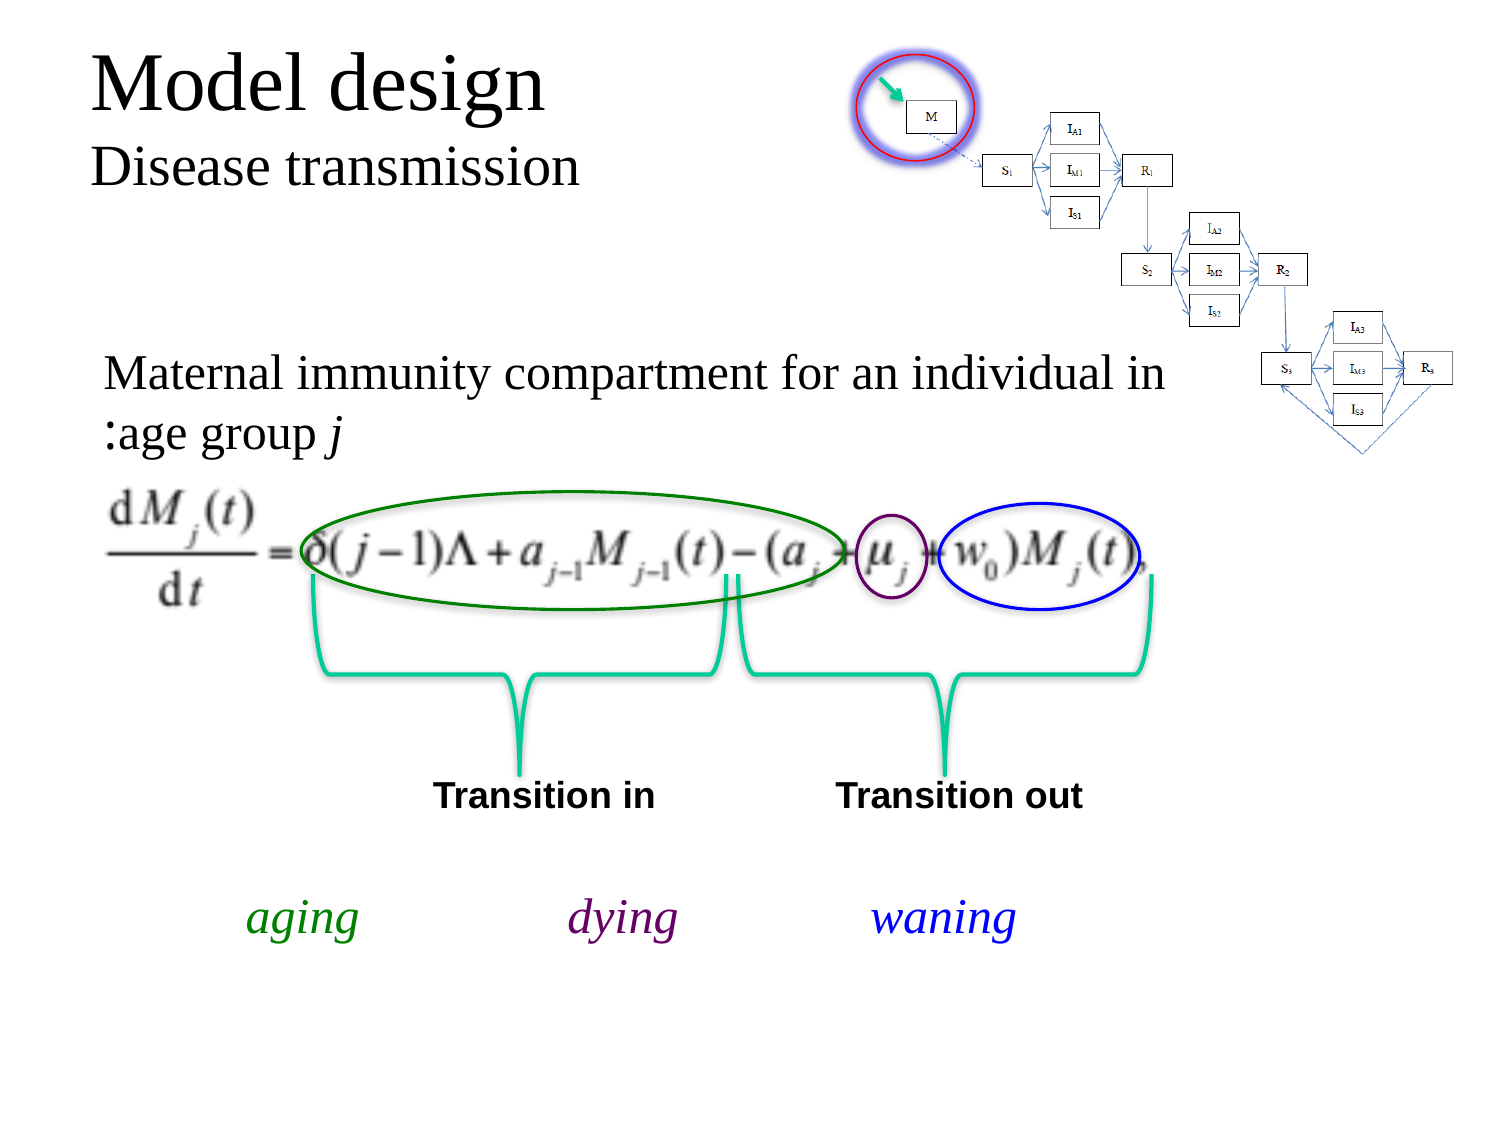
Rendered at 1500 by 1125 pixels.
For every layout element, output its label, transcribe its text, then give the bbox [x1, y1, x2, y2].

text_box [855, 53, 964, 150]
text_box aging [194, 876, 455, 952]
text_box Transition in [407, 763, 680, 823]
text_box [99, 469, 1152, 610]
text_box [737, 615, 1153, 763]
title Model design Disease transmission [75, 0, 1425, 225]
text_box Maternal immunity compartment for an individual in age group j: [88, 331, 877, 467]
text_box Transition out [820, 763, 1140, 823]
text_box waning [844, 876, 1105, 1002]
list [882, 77, 1500, 480]
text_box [879, 77, 904, 103]
text_box [312, 618, 727, 763]
text_box dying [513, 876, 774, 952]
